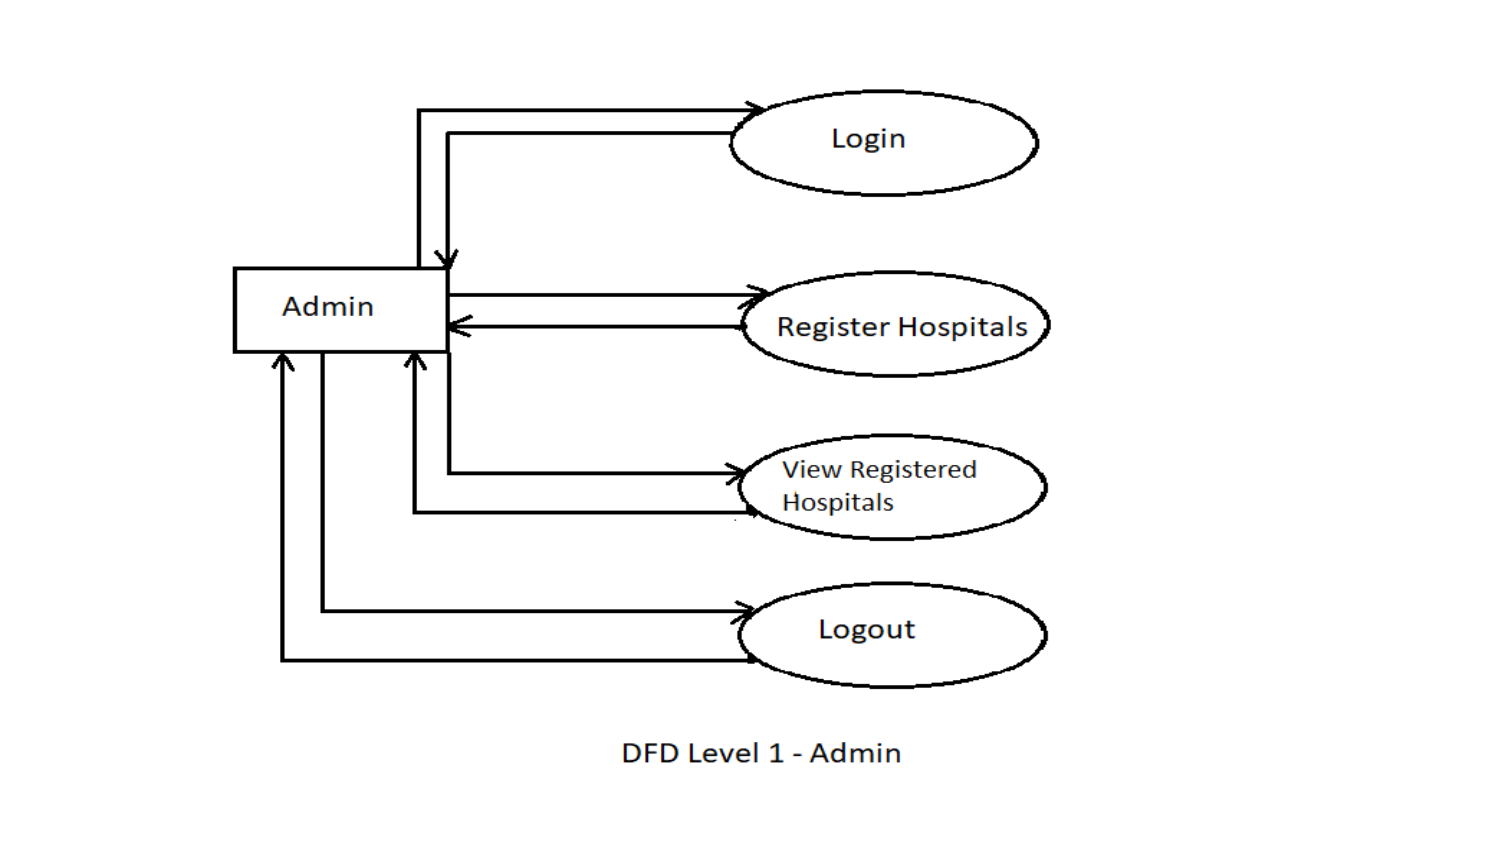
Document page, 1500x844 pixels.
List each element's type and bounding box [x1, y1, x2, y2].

picture [118, 44, 1409, 803]
